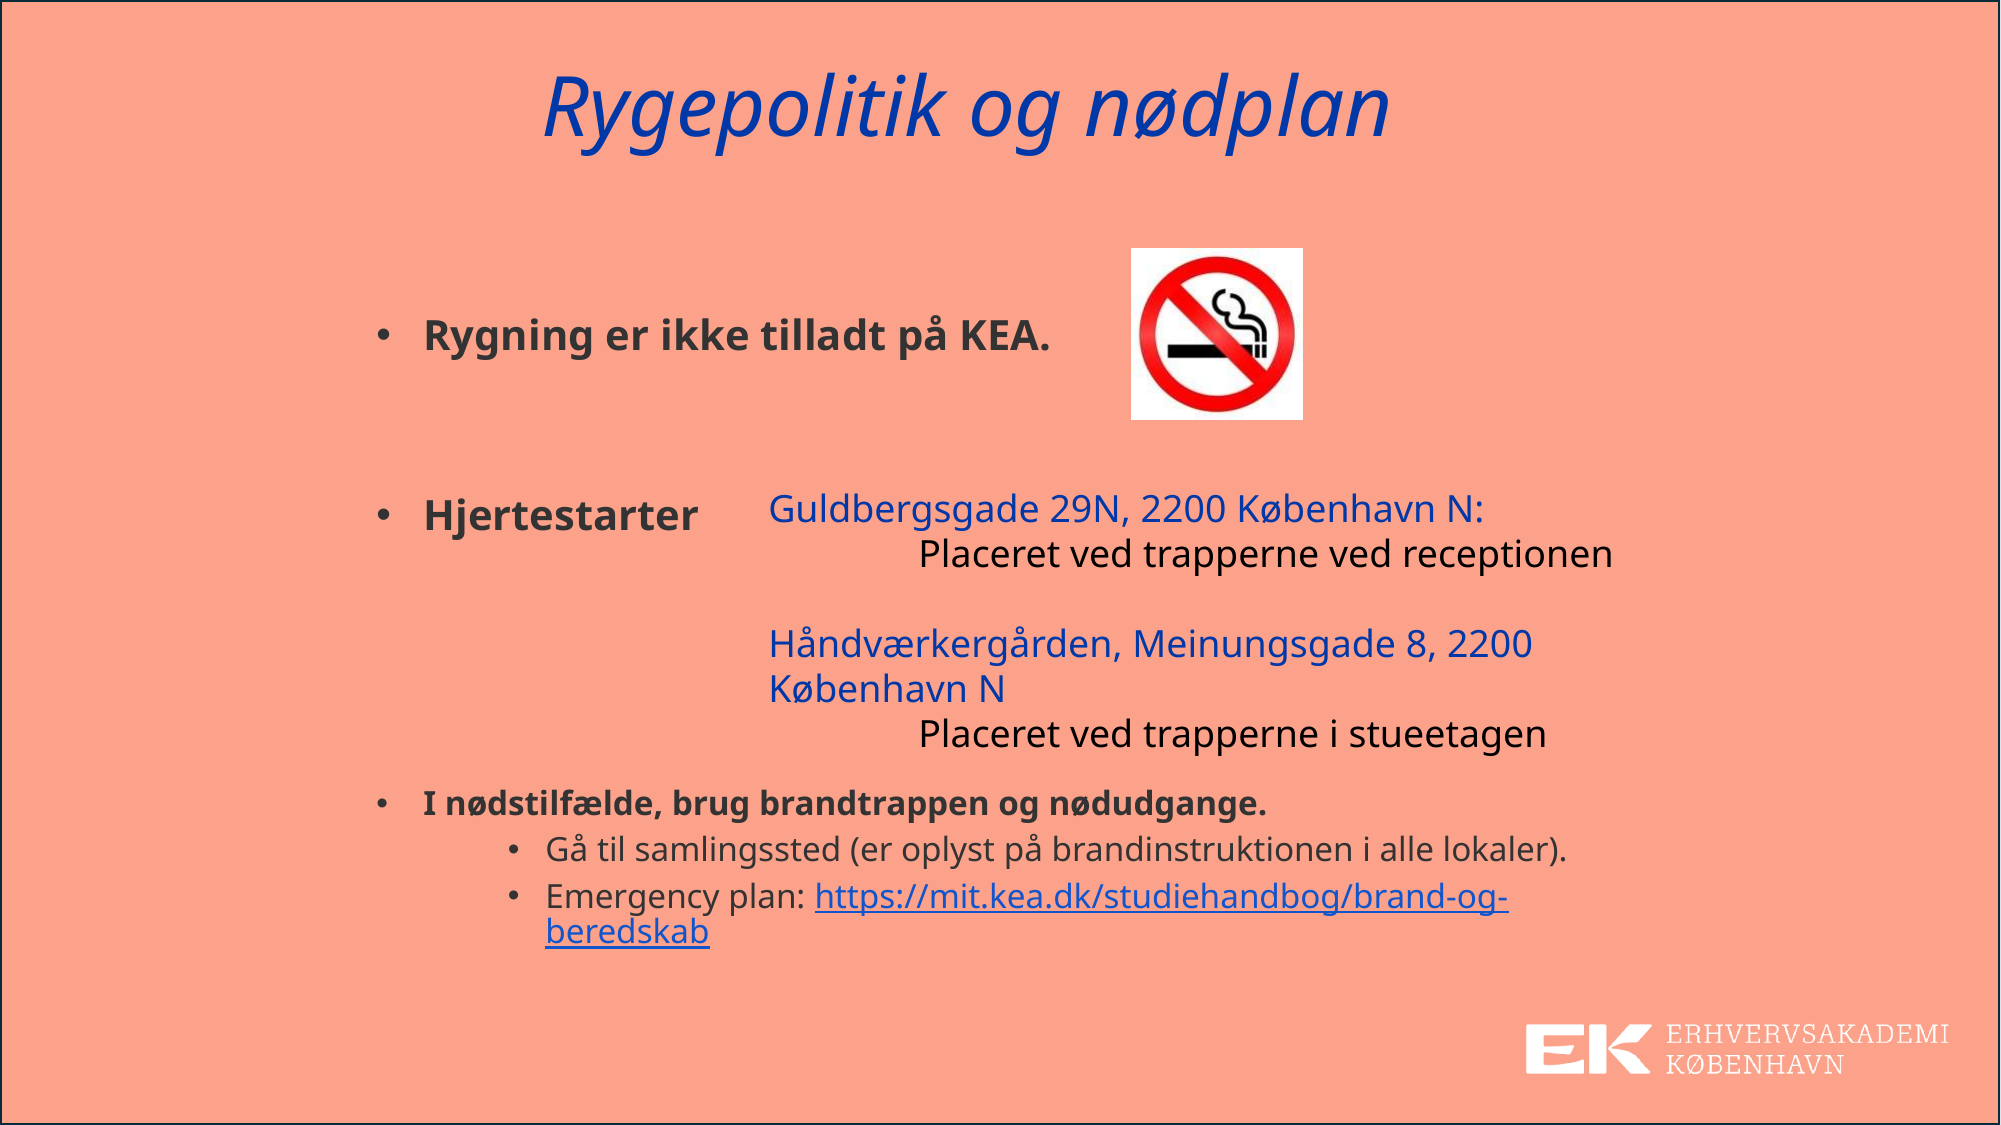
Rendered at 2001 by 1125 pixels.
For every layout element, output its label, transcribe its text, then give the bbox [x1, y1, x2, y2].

picture [1130, 248, 1303, 421]
text_box Rygepolitik og nødplan [526, 54, 1474, 166]
picture [1477, 975, 1997, 1122]
text_box Rygning er ikke tilladt på KEA. Hjertestarter I nødstilfælde, brug brandtrappen og nødudgange. Gå til samlingssted (er oplyst på brandinstruktionen i alle lokaler). Emergency plan: https://mit.kea.dk/studiehandbog/brand-og-beredskab [361, 307, 1666, 935]
text_box Guldbergsgade 29N, 2200 København N: Placeret ved trapperne ved receptionen Håndværkergården, Meinungsgade 8, 2200 København N Placeret ved trapperne i stueetagen [753, 477, 1740, 763]
